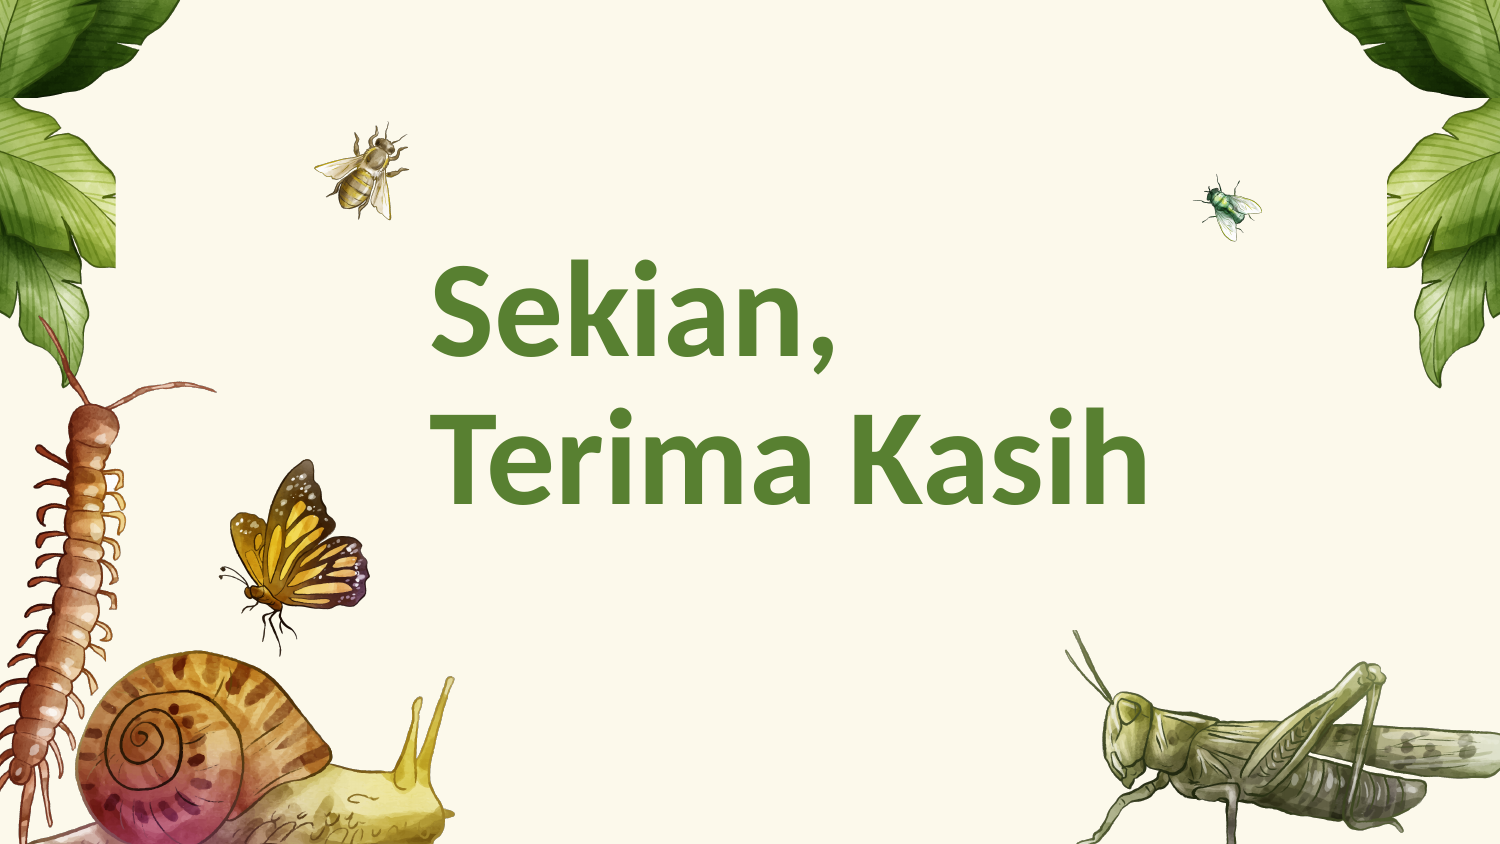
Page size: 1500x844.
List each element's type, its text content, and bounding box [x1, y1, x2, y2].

picture [0, 0, 514, 844]
picture [1238, 0, 1500, 400]
picture [1177, 154, 1279, 256]
title Sekian, Terima Kasih [414, 222, 1346, 588]
picture [288, 97, 439, 249]
picture [1028, 629, 1500, 844]
